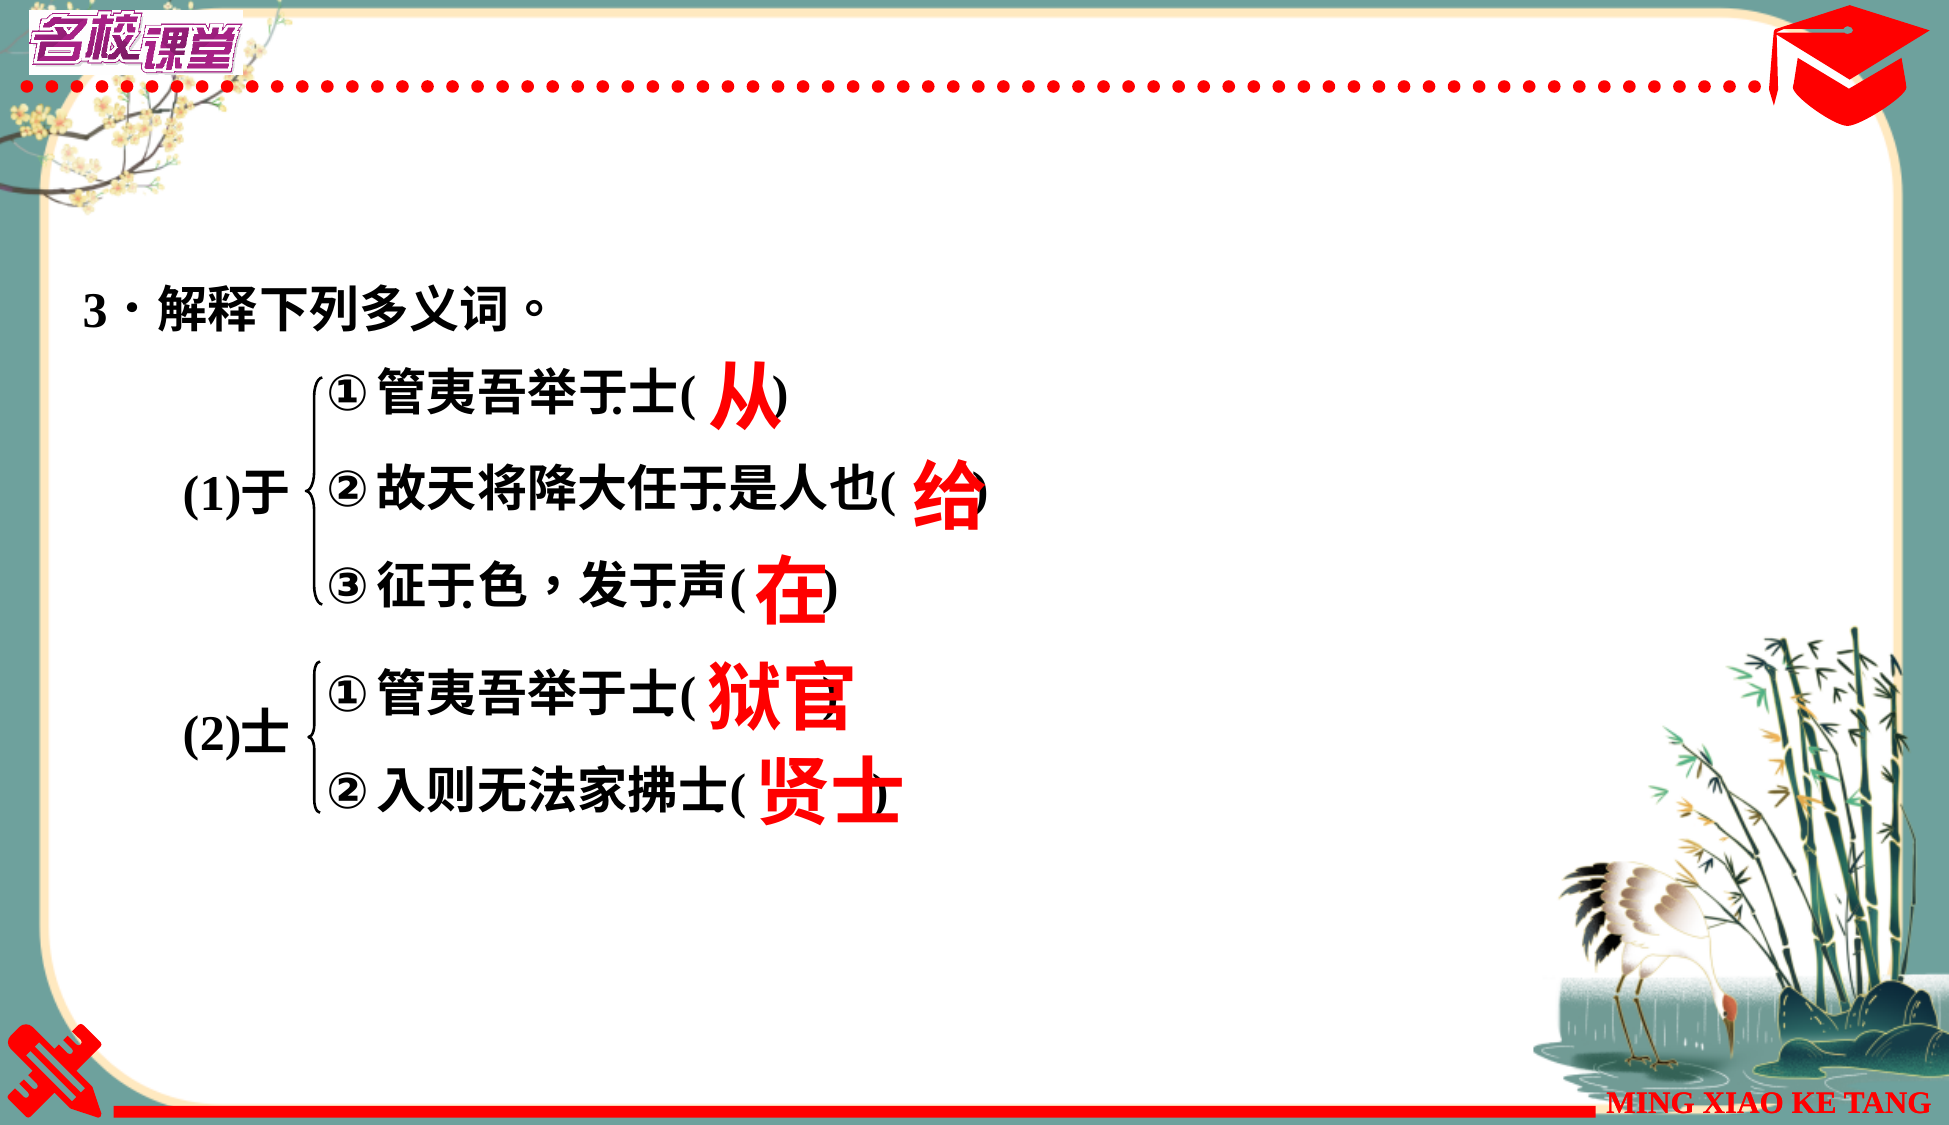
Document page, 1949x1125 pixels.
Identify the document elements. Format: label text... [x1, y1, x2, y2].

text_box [82, 663, 1867, 858]
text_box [82, 361, 1867, 654]
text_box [82, 279, 1867, 361]
text_box 狱官 [692, 654, 884, 663]
picture [0, 0, 1949, 1125]
